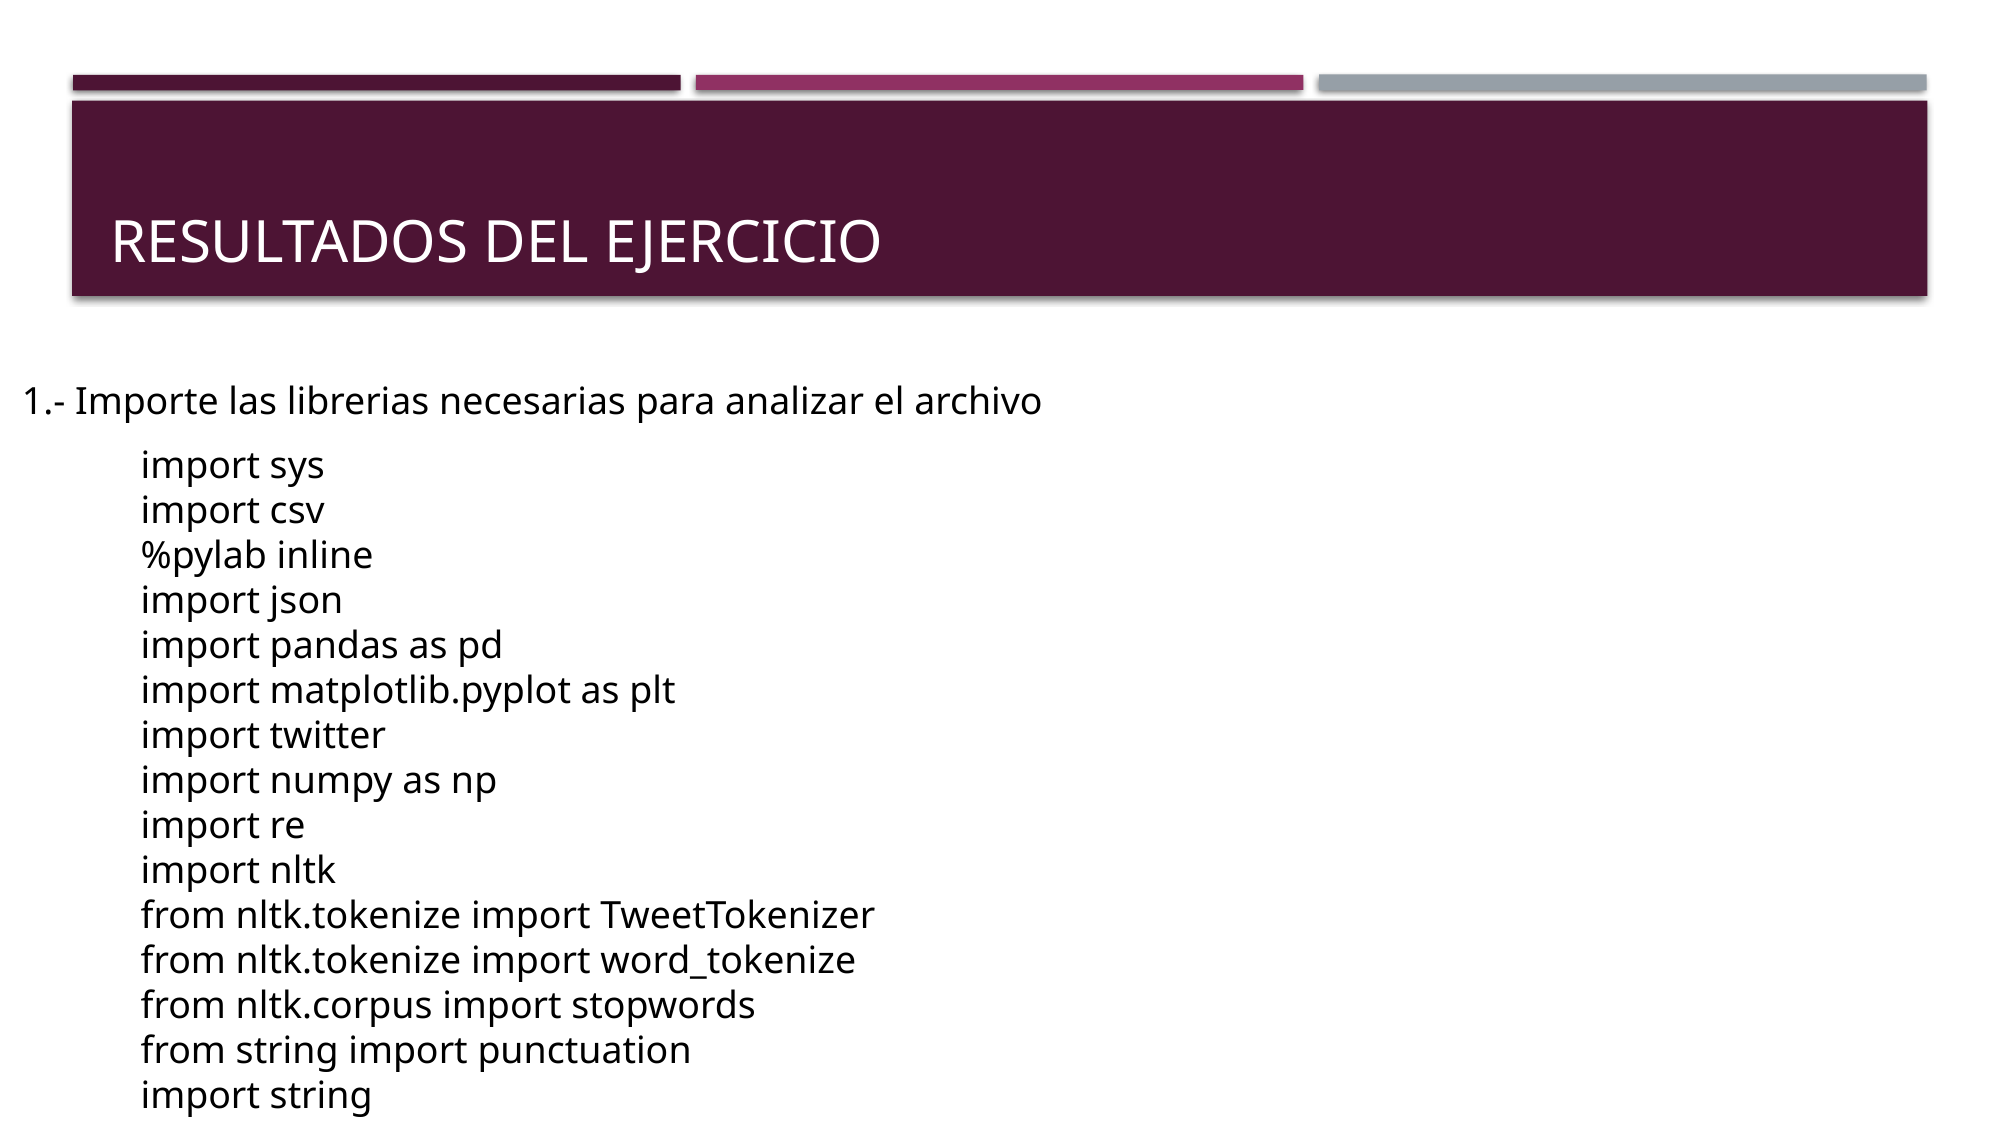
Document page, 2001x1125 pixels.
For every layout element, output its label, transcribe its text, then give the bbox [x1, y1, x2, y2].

text_box import sys import csv %pylab inline import json import pandas as pd import matplotlib.pyplot as plt import twitter import numpy as np import re import nltk from nltk.tokenize import TweetTokenizer from nltk.tokenize import word_tokenize from nltk.corpus import stopwords from string import punctuation import string [125, 433, 1126, 1124]
text_box 1.- Importe las librerias necesarias para analizar el archivo [7, 369, 1069, 429]
title Resultados del ejercicio [95, 115, 1905, 282]
